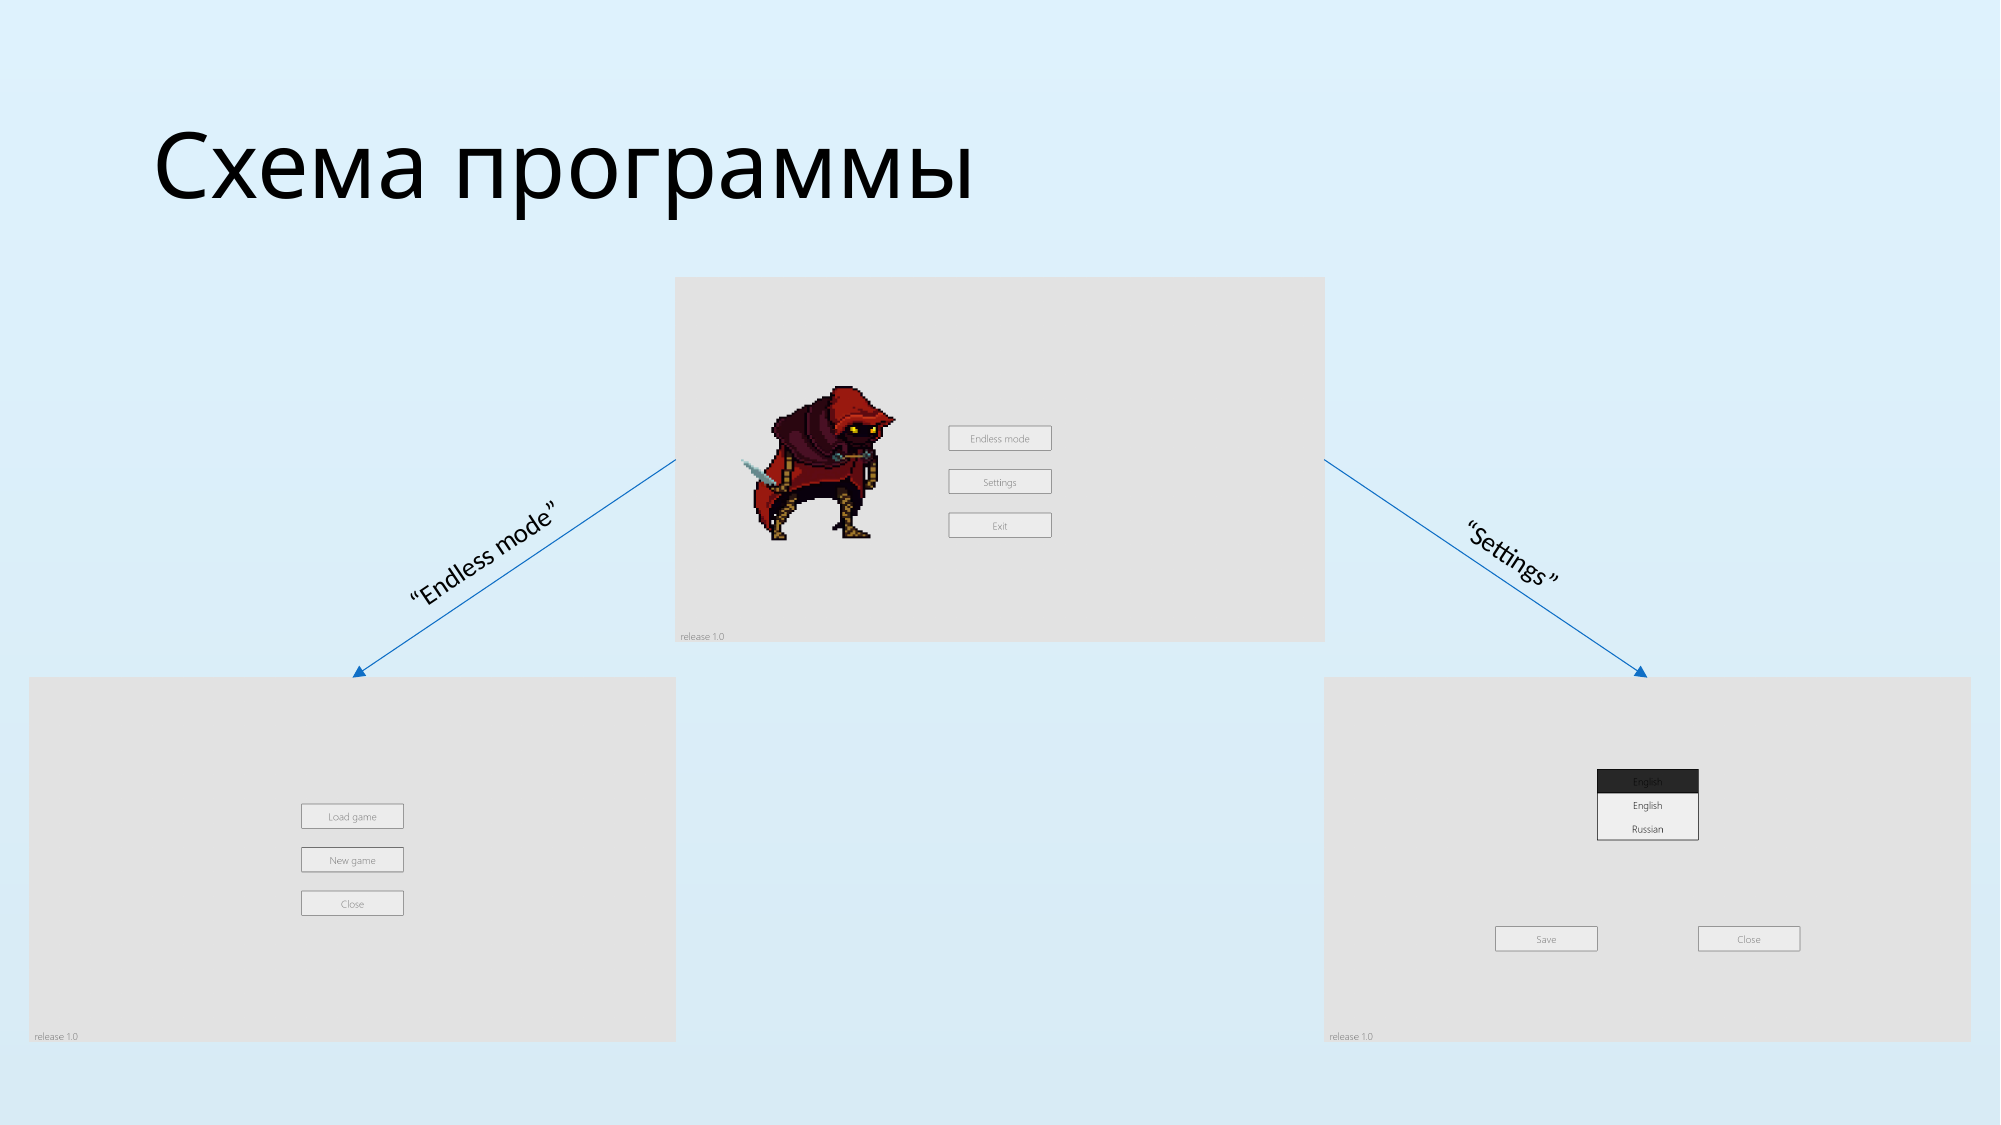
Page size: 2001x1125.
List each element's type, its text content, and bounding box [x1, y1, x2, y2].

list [675, 277, 1325, 642]
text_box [352, 459, 676, 678]
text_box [1324, 459, 1648, 678]
picture [1324, 677, 1971, 1042]
title Схема программы [137, 59, 1863, 278]
picture [29, 677, 676, 1042]
